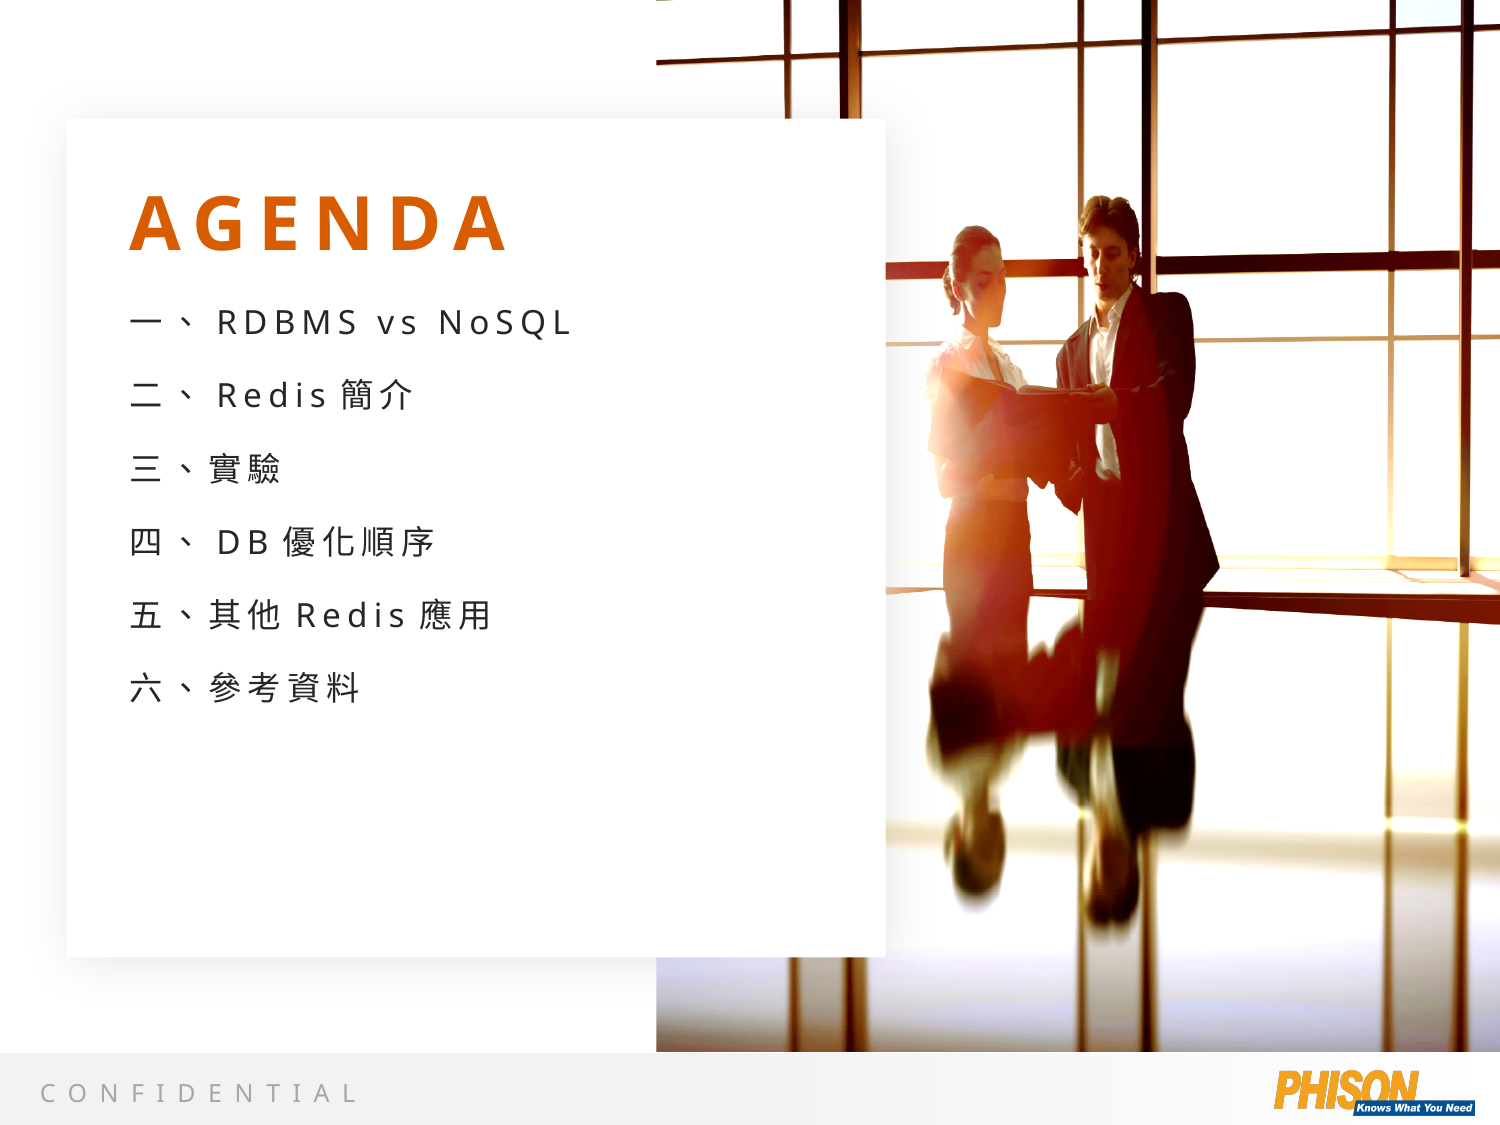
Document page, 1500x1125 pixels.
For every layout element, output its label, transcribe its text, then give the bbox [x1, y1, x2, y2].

picture [656, 0, 1500, 1052]
subtitle 一、RDBMS vs NoSQL 二、Redis簡介 三、實驗 四、DB優化順序 五、其他Redis應用 六、參考資料 [114, 293, 904, 906]
picture [1274, 1070, 1475, 1116]
